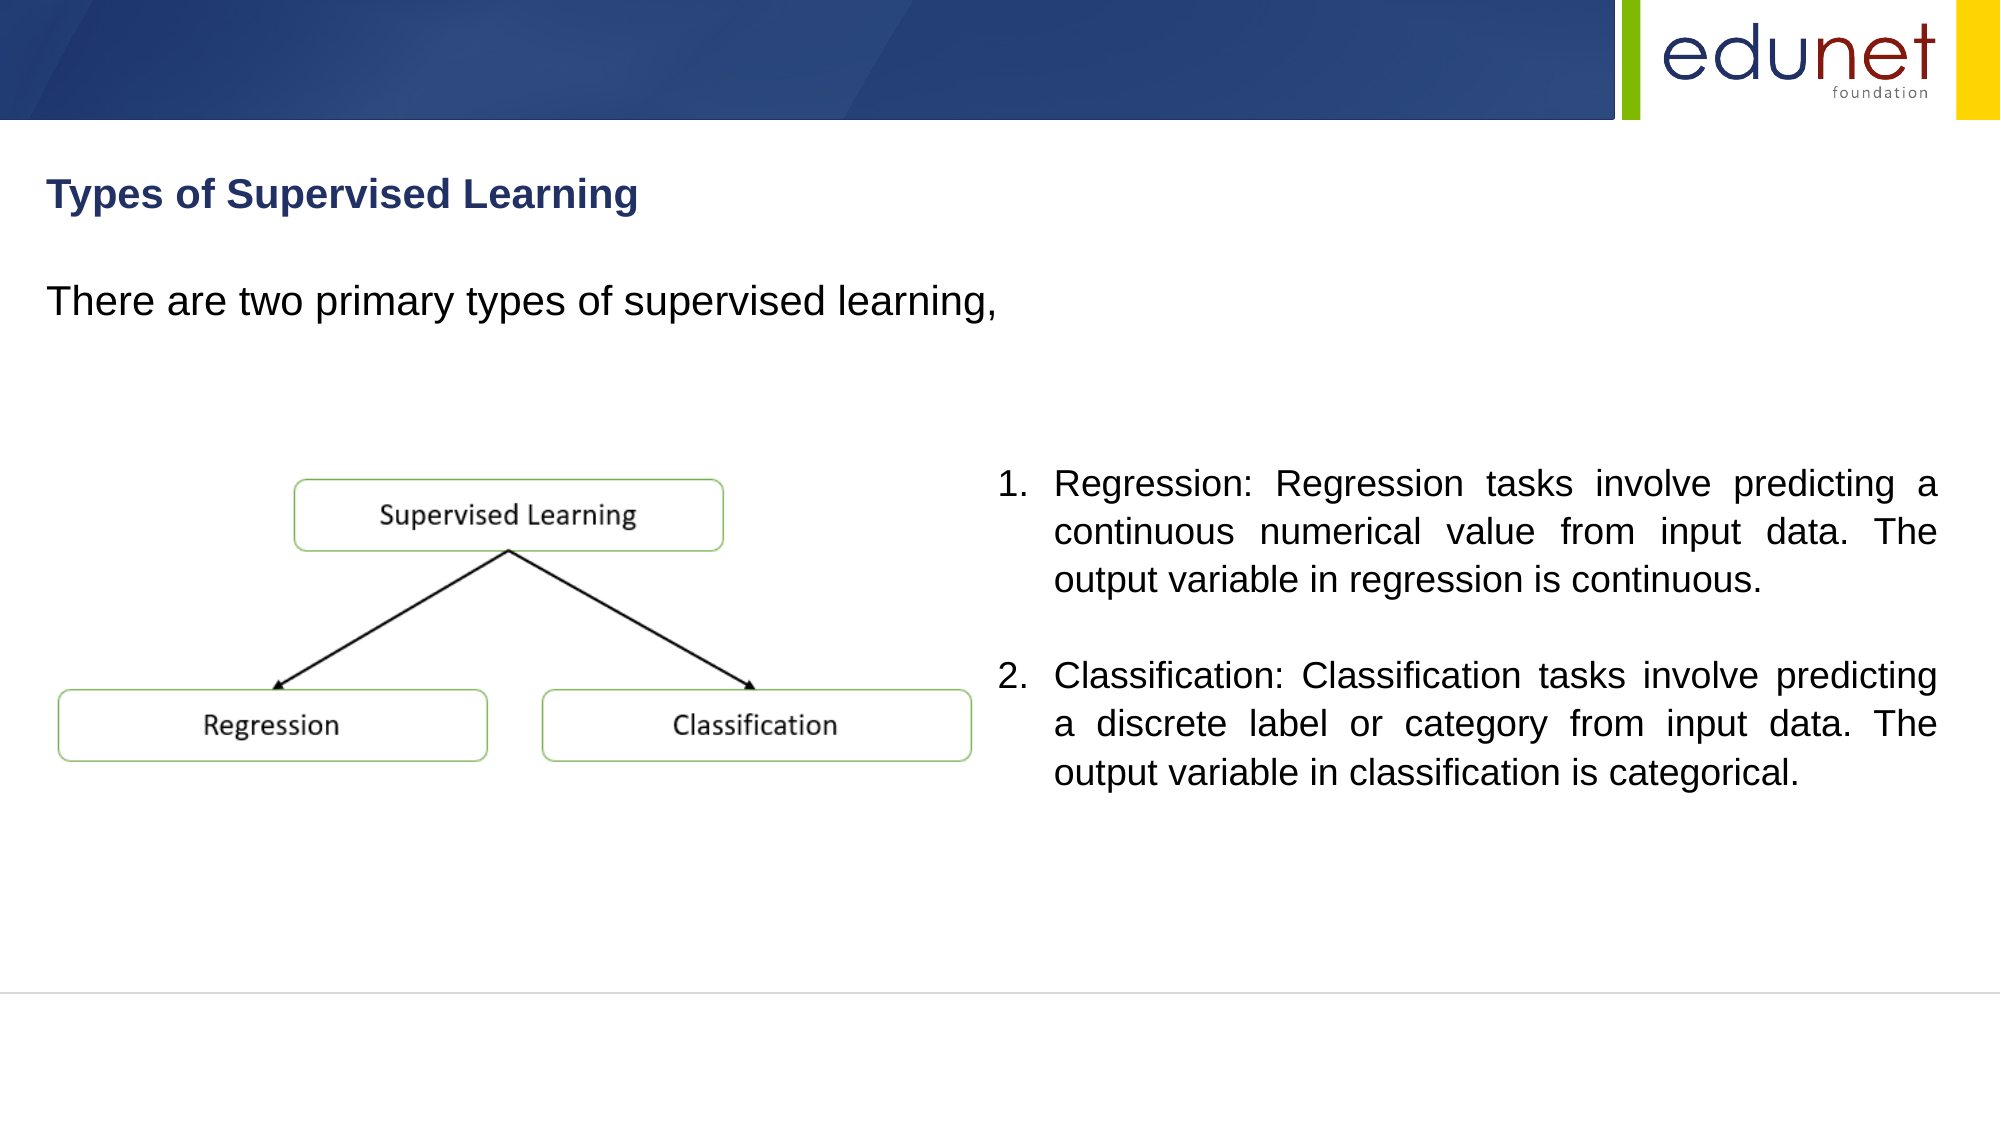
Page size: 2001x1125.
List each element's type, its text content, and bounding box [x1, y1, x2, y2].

picture [31, 447, 984, 794]
text_box Types of Supervised Learning [31, 159, 1270, 225]
text_box Regression: Regression tasks involve predicting a continuous numerical value from input data. The output variable in regression is continuous. Classification: Classification tasks involve predicting a discrete label or category from input data. The output variable in classification is categorical. [982, 448, 1953, 800]
picture [1652, 12, 1948, 108]
text_box There are two primary types of supervised learning, [31, 266, 1034, 332]
